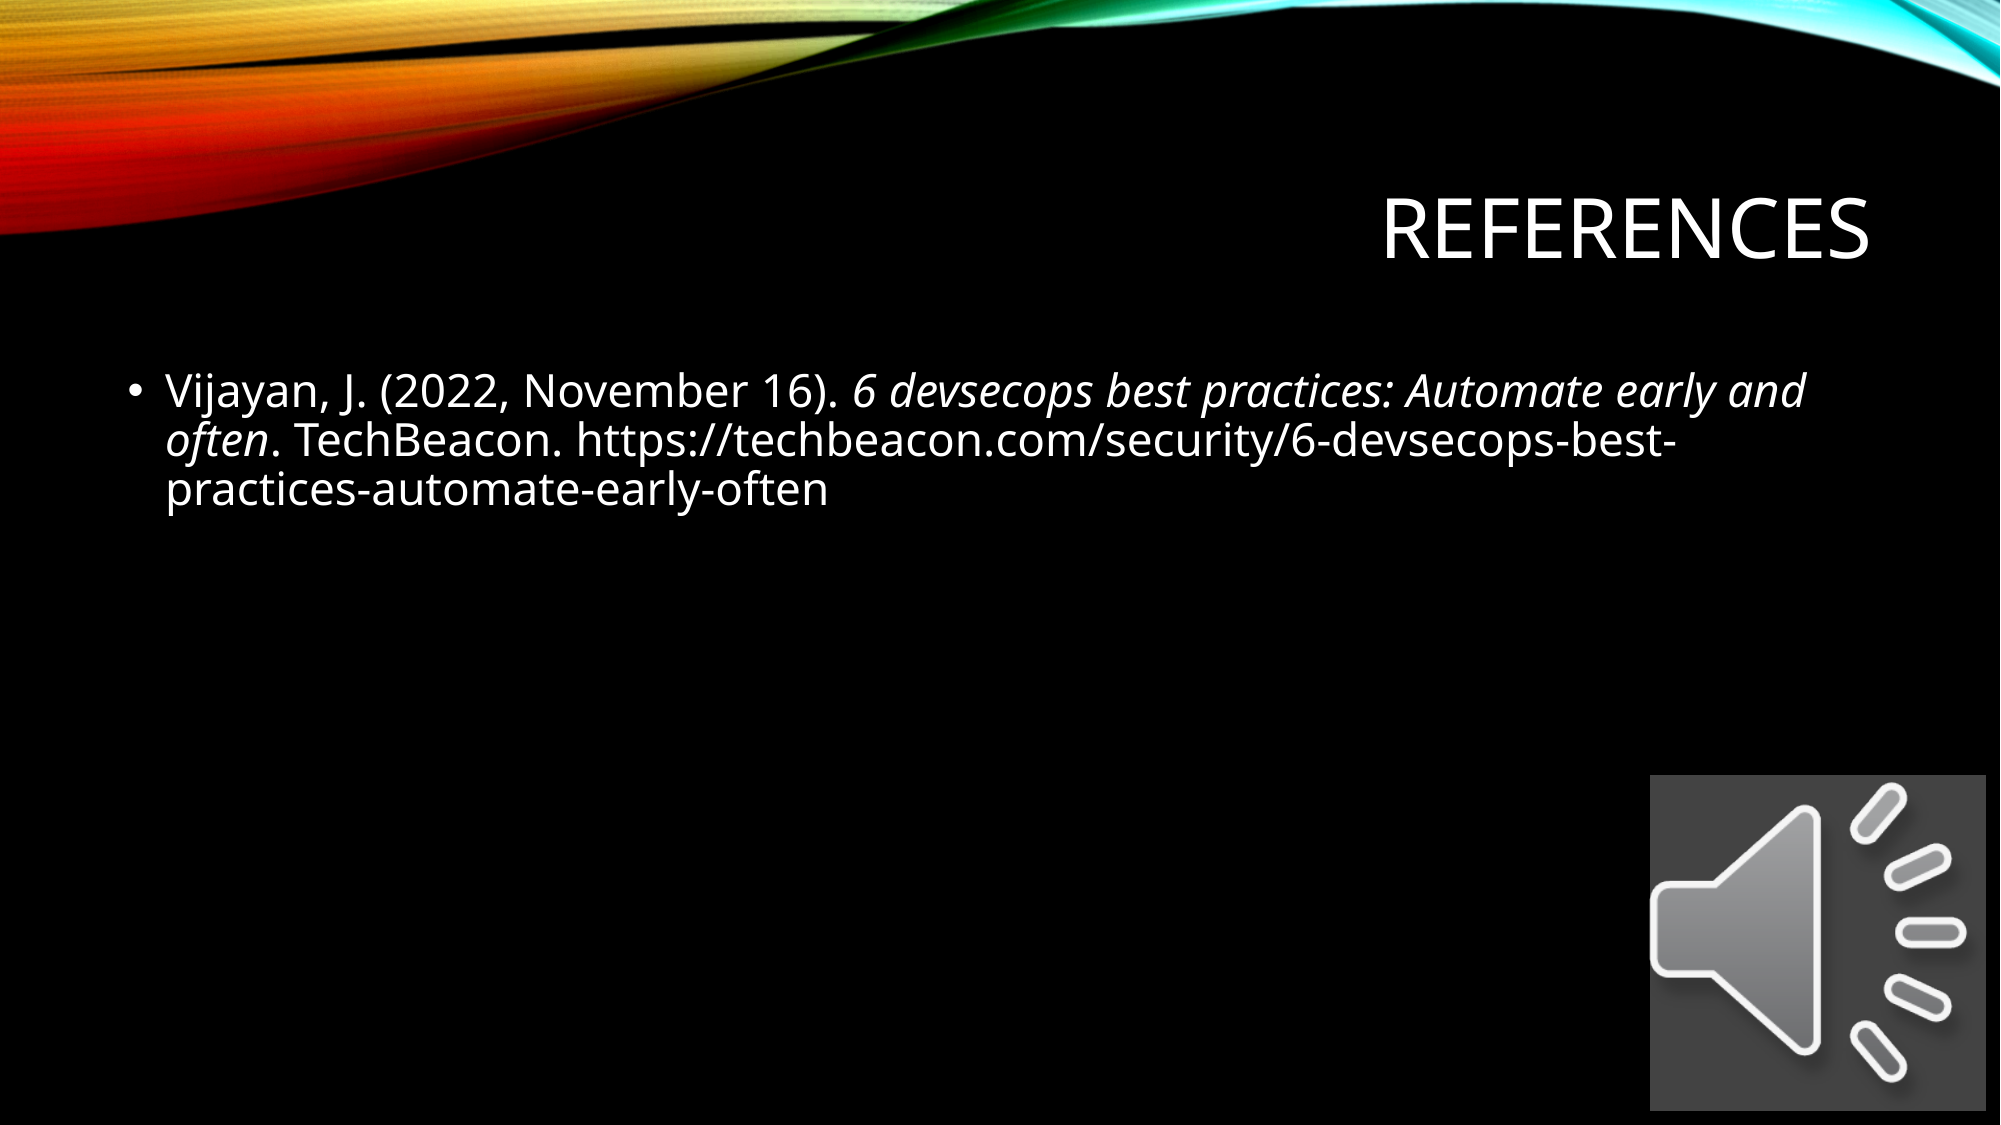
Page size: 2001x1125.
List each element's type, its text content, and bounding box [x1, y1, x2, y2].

picture [0, 0, 2000, 237]
title REFERENCES [474, 125, 1888, 338]
picture [1648, 773, 1987, 1112]
list Vijayan, J. (2022, November 16). 6 devsecops best practices: Automate early and often. TechBeacon. https://techbeacon.com/security/6-devsecops-best-practices-automate-early-often [112, 360, 1888, 1021]
